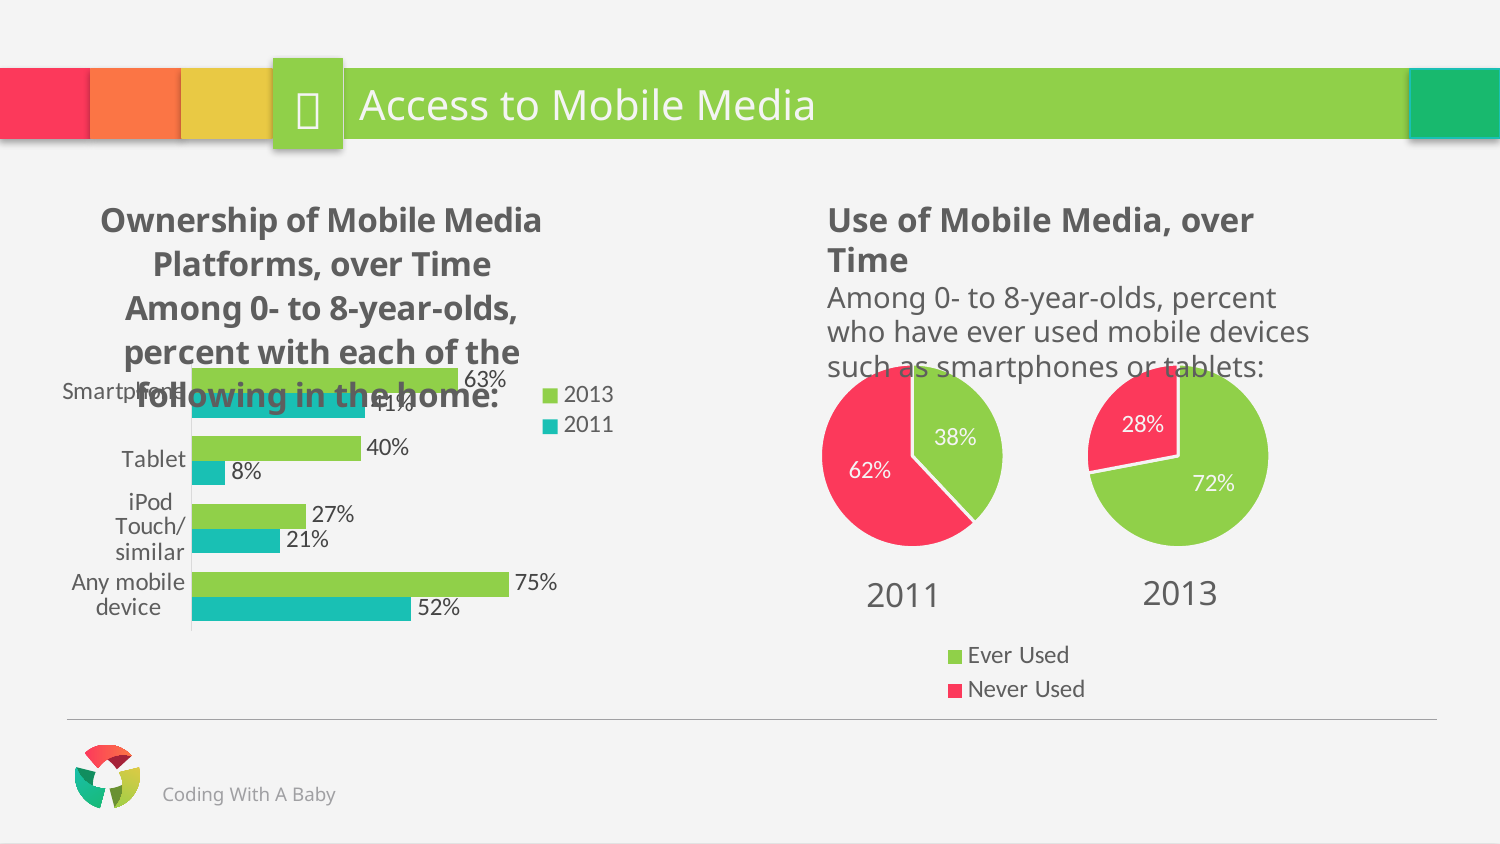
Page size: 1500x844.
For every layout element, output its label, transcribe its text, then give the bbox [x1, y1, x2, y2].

text_box [90, 68, 180, 139]
chart [787, 315, 1388, 772]
text_box Use of Mobile Media, over Time Among 0- to 8-year-olds, percent who have ever used mobile devices such as smartphones or tablets: [812, 191, 1350, 314]
text_box [181, 68, 243, 139]
chart [9, 170, 635, 652]
text_box [0, 68, 89, 139]
text_box [900, 163, 1388, 247]
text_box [248, 58, 369, 150]
text_box [1409, 68, 1500, 139]
title Access to Mobile Media [373, 68, 1408, 139]
